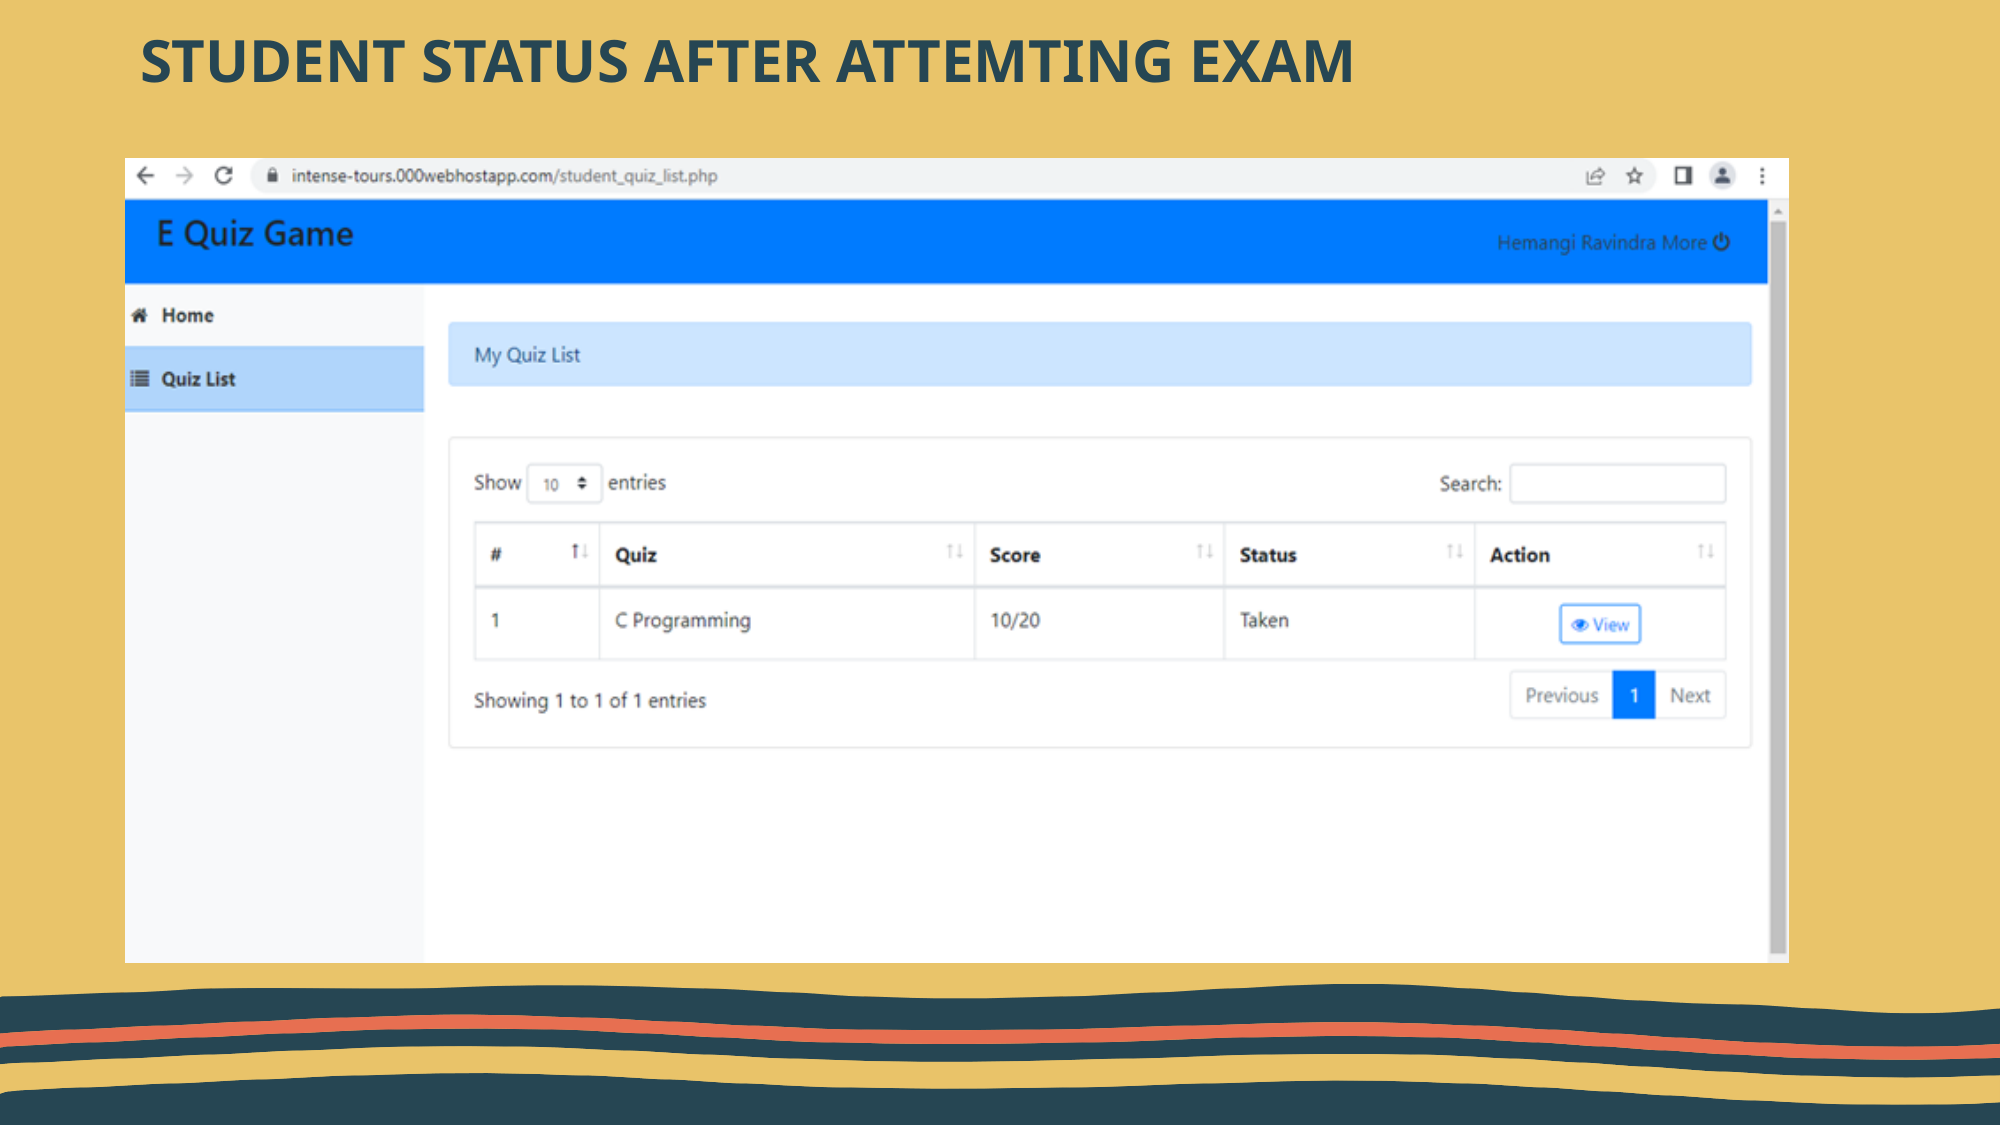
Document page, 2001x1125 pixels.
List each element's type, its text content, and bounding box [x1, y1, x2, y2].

picture [0, 984, 2000, 1125]
title STUDENT STATUS AFTER ATTEMTING EXAM [125, 24, 1512, 141]
picture [124, 158, 1789, 963]
